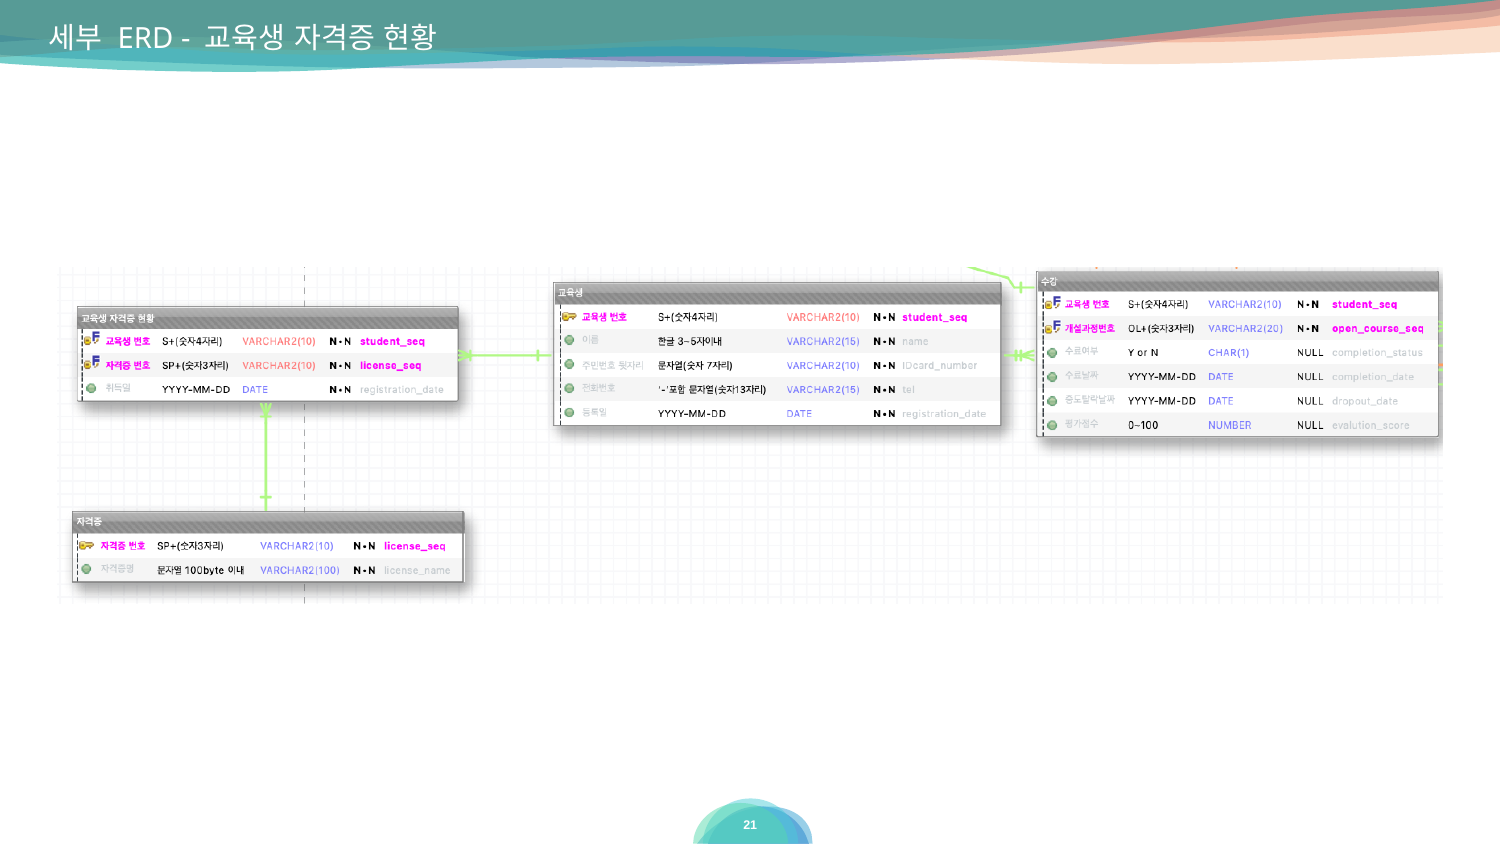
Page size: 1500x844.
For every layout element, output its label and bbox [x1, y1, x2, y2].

text_box [0, 0, 1500, 73]
picture [57, 267, 1443, 604]
text_box [692, 783, 818, 844]
